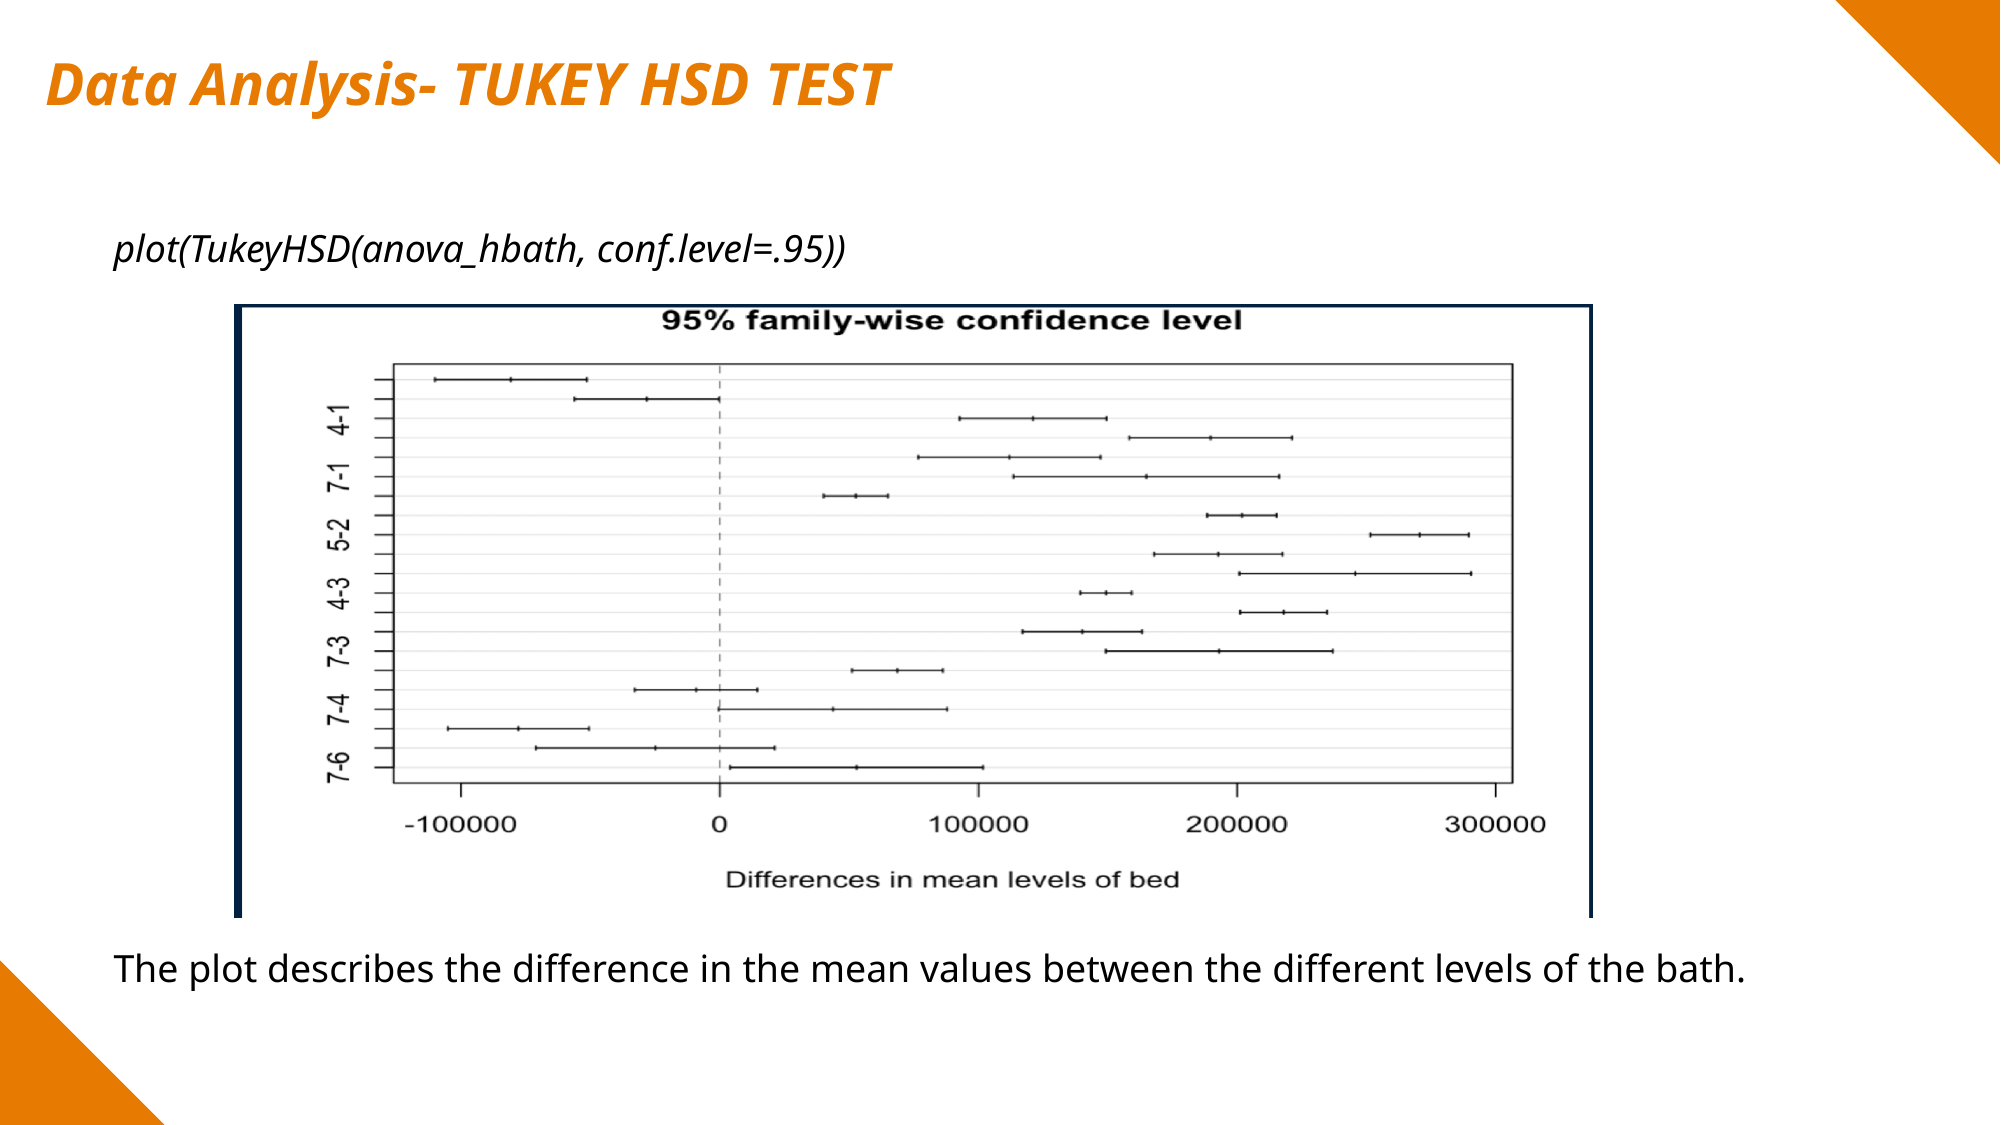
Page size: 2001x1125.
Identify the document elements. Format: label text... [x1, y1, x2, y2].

text_box plot(TukeyHSD(anova_hbath, conf.level=.95)) The plot describes the difference in the mean values between the different levels of the bath. [98, 217, 1764, 997]
text_box [1833, 0, 2000, 167]
text_box [0, 958, 167, 1125]
picture [234, 304, 1593, 918]
text_box Data Analysis- TUKEY HSD TEST [30, 39, 1058, 125]
